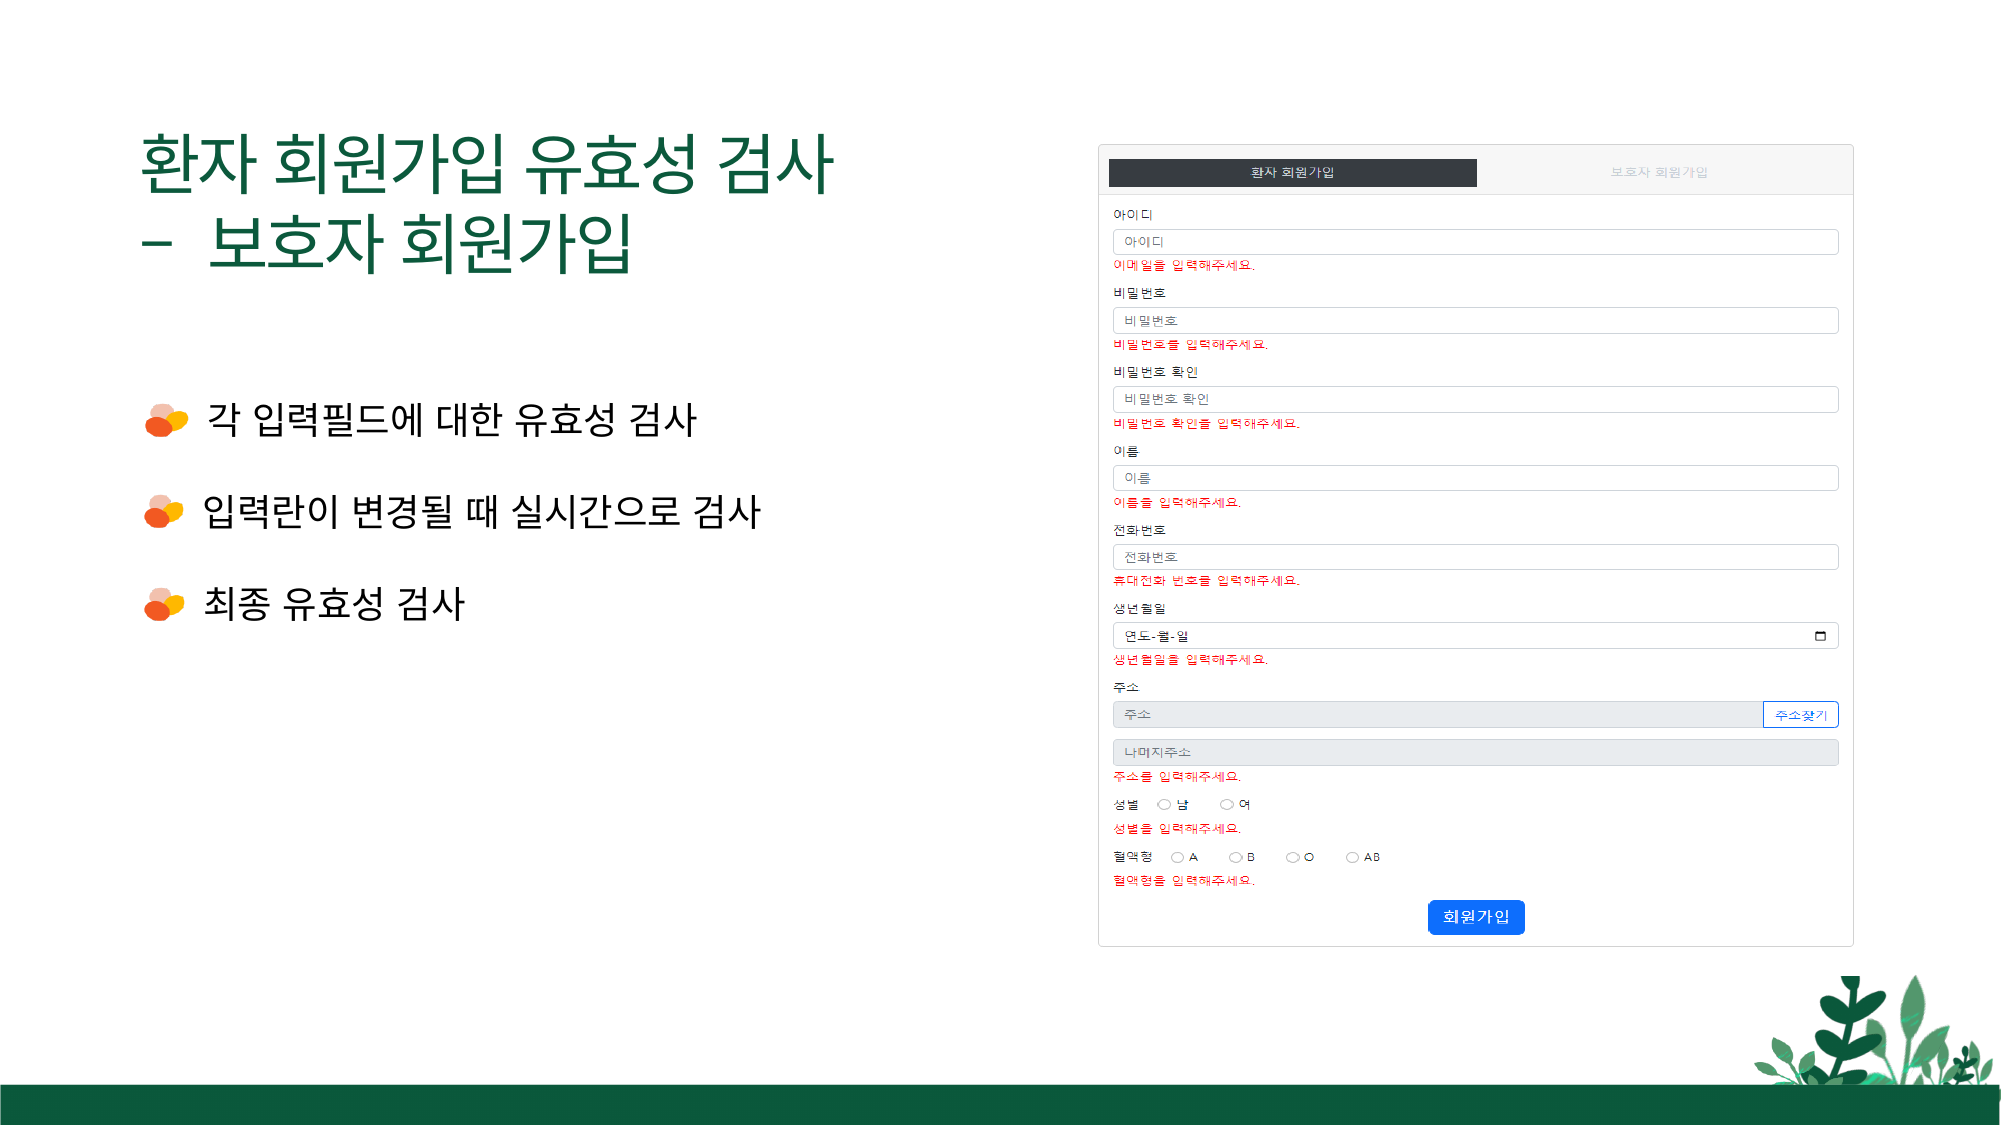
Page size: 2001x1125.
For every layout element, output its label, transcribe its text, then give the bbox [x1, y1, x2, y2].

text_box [138, 389, 823, 451]
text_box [1745, 955, 2000, 1109]
text_box 환자 회원가입 유효성 검사 – 보호자 회원가입 [124, 115, 973, 290]
picture [2, 104, 1999, 1125]
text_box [138, 481, 884, 543]
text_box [139, 573, 824, 635]
